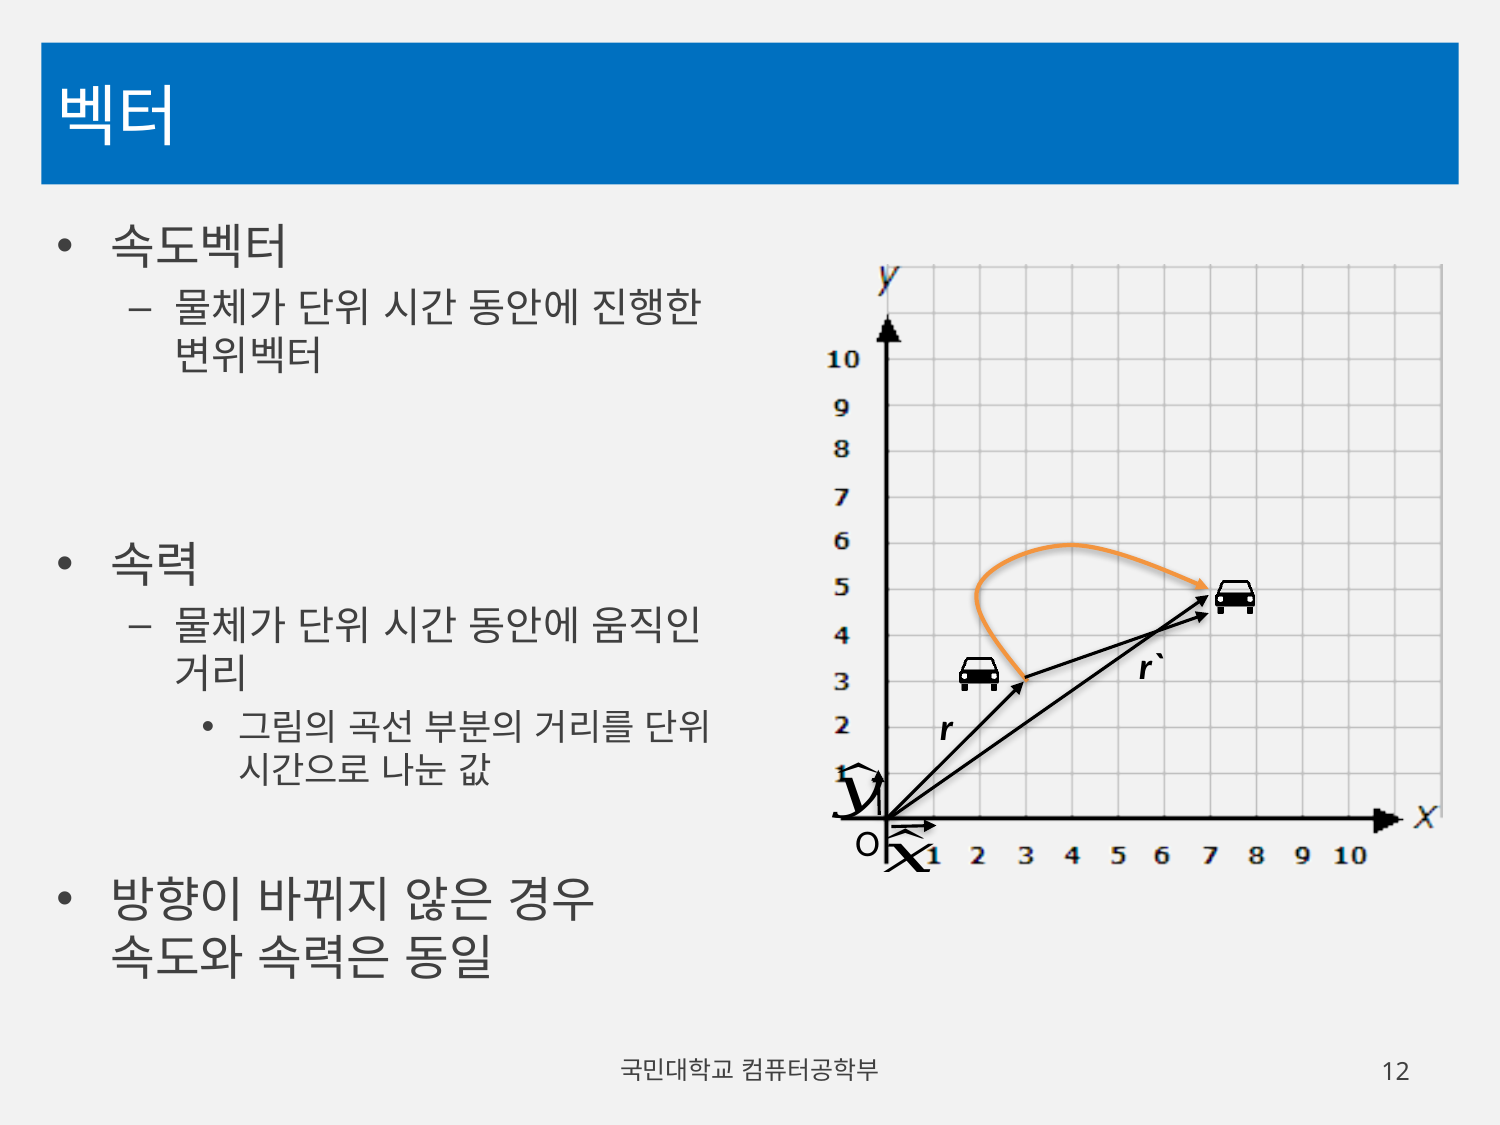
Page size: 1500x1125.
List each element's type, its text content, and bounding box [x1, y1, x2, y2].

slide_number 12 [1074, 1042, 1425, 1103]
footer 국민대학교 컴퓨터공학부 [466, 1042, 1034, 1103]
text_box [1024, 588, 1209, 678]
title 벡터 [41, 42, 1459, 185]
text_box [887, 594, 1209, 820]
picture [795, 263, 1443, 883]
